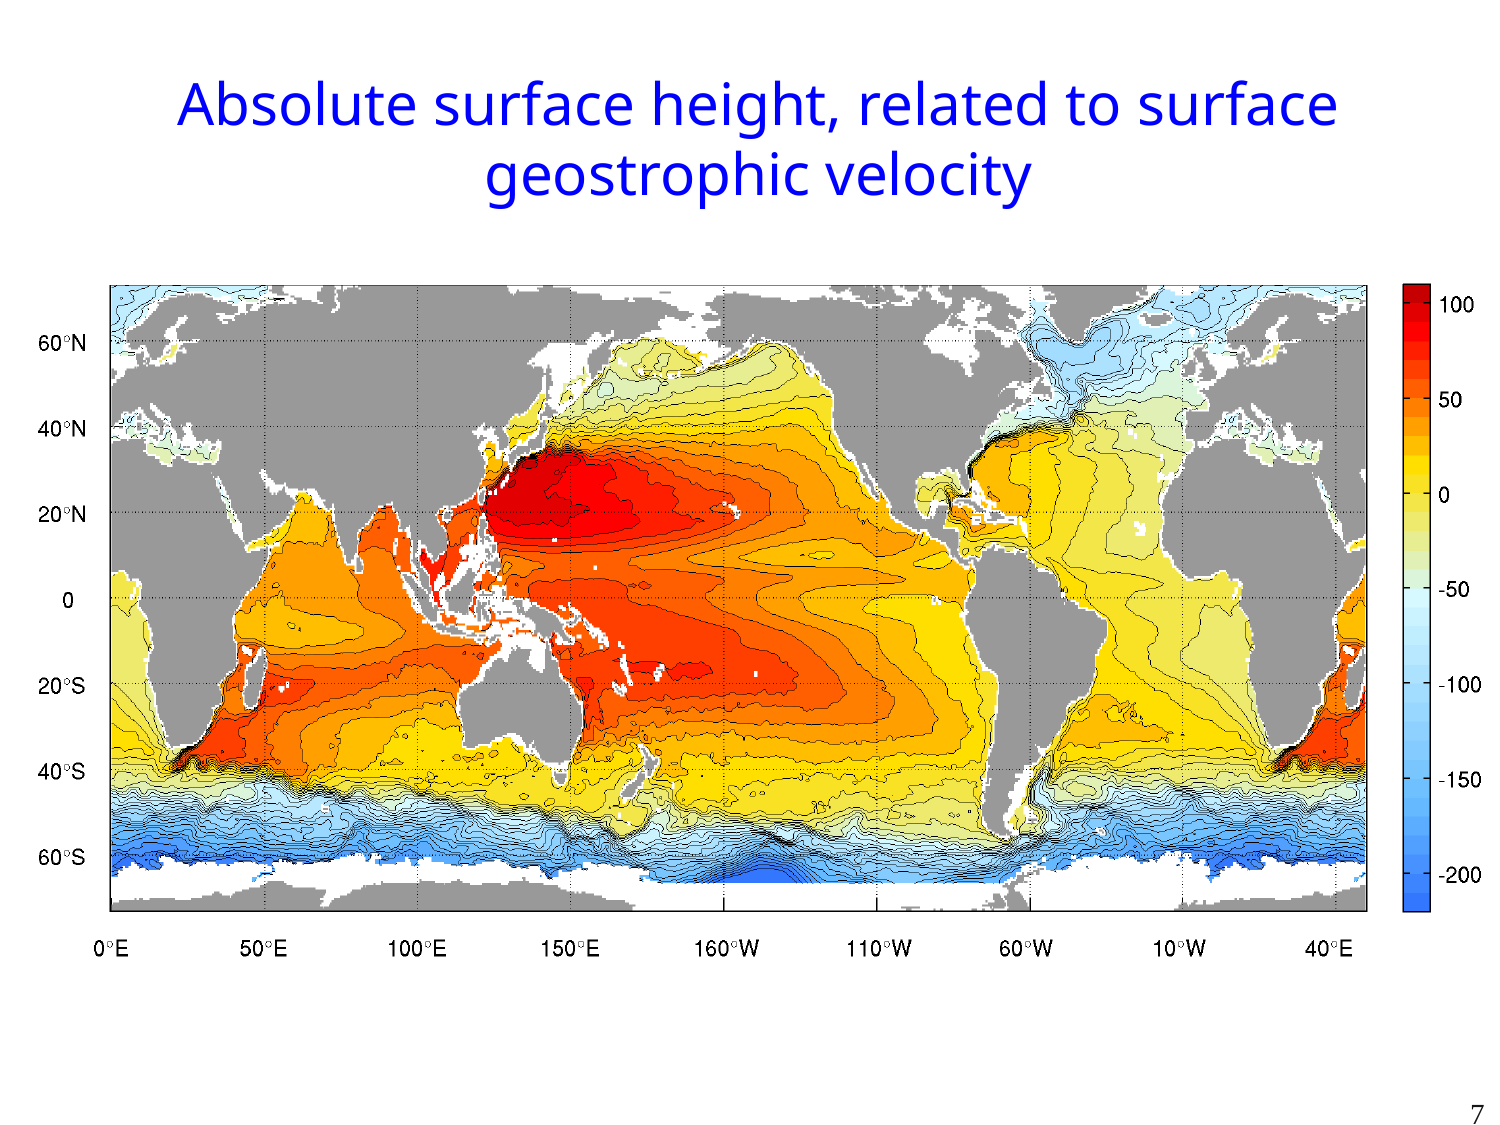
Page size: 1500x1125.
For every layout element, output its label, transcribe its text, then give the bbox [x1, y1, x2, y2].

picture [16, 262, 1500, 988]
title Absolute surface height, related to surface geostrophic velocity [120, 74, 1396, 201]
slide_number 7 [1187, 1087, 1500, 1125]
